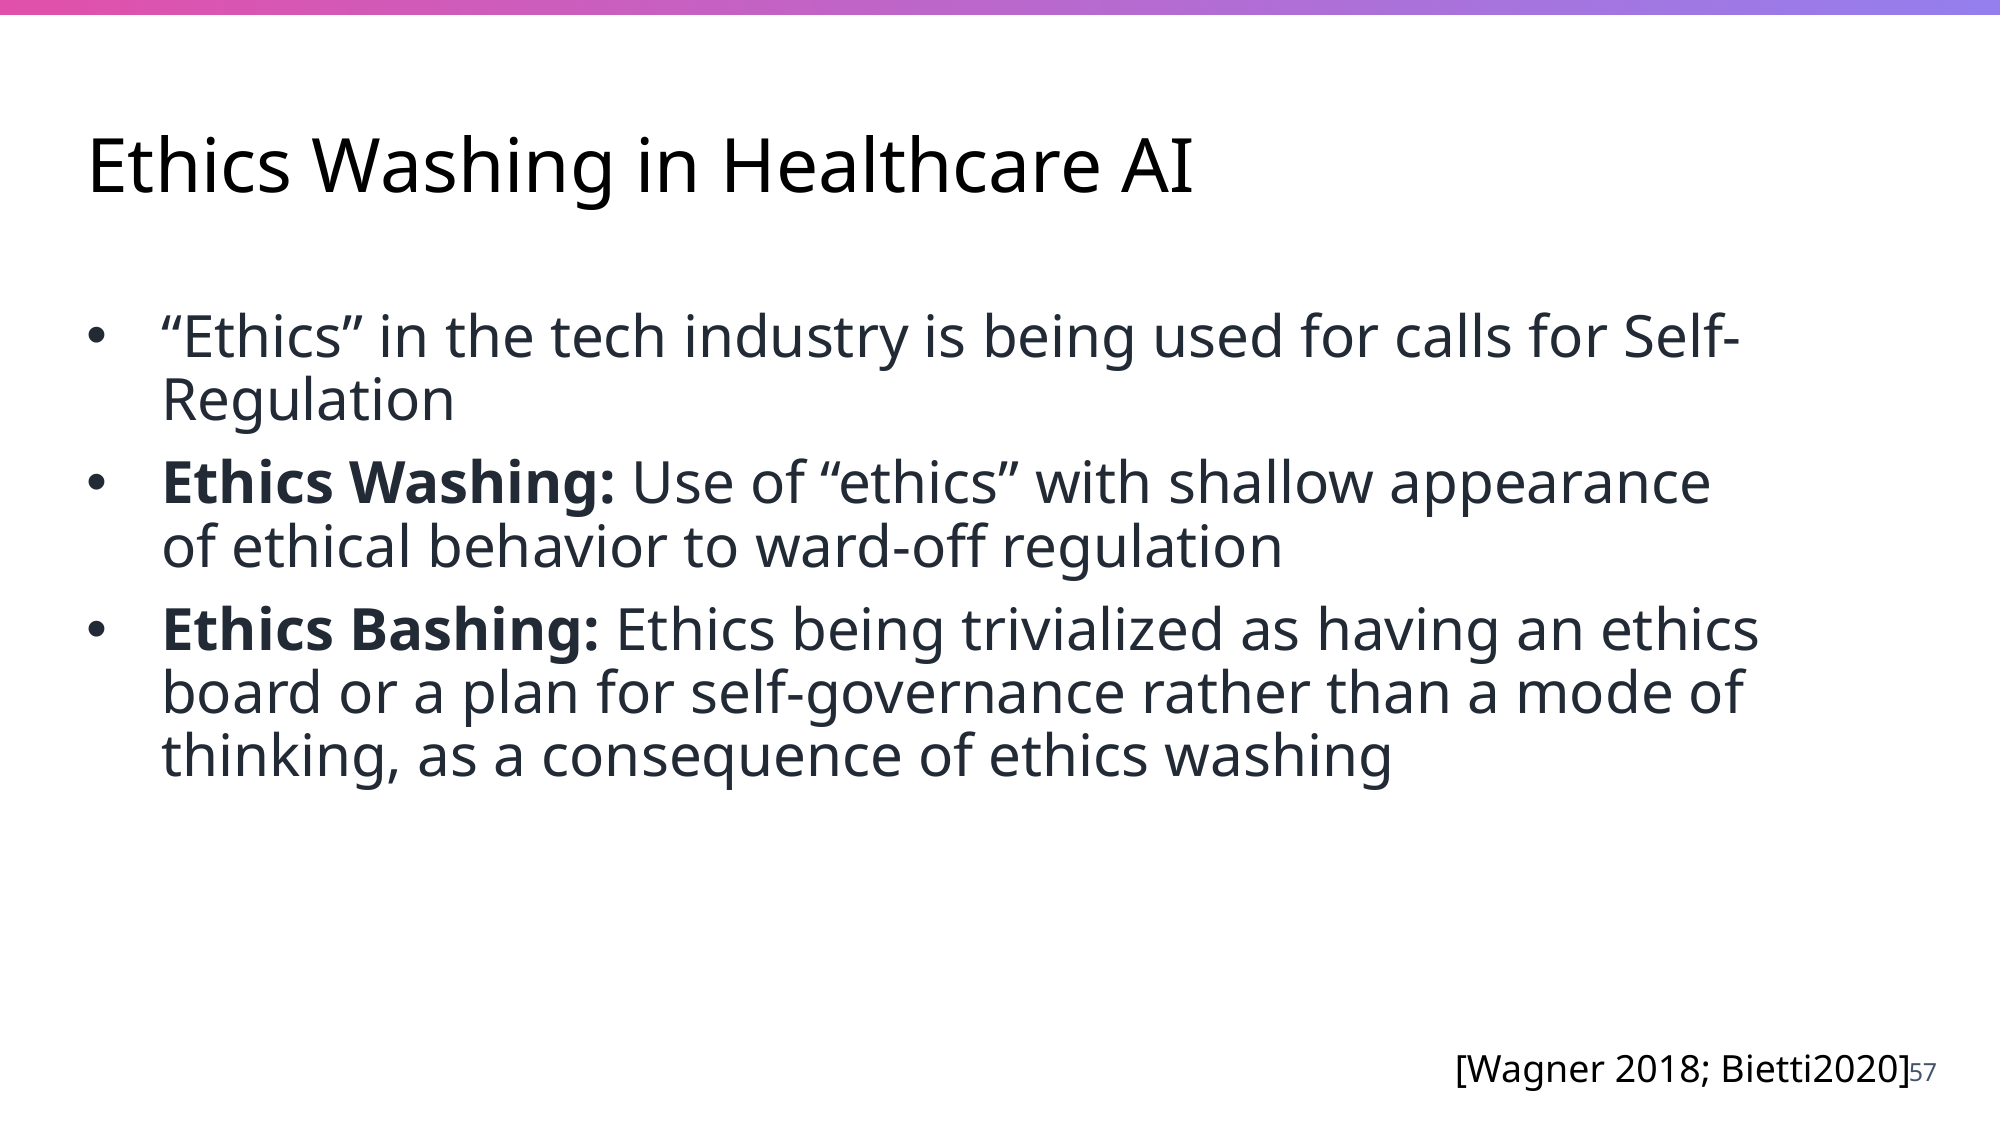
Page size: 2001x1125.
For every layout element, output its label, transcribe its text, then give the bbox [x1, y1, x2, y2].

list “Ethics” in the tech industry is being used for calls for Self-Regulation Ethics Washing: Use of “ethics” with shallow appearance of ethical behavior to ward-off regulation Ethics Bashing: Ethics being trivialized as having an ethics board or a plan for self-governance rather than a mode of thinking, as a consequence of ethics washing [71, 299, 1797, 1014]
picture [0, 0, 2000, 15]
text_box [Wagner 2018; Bietti2020] [1440, 1037, 1927, 1098]
title Ethics Washing in Healthcare AI [71, 59, 1797, 278]
